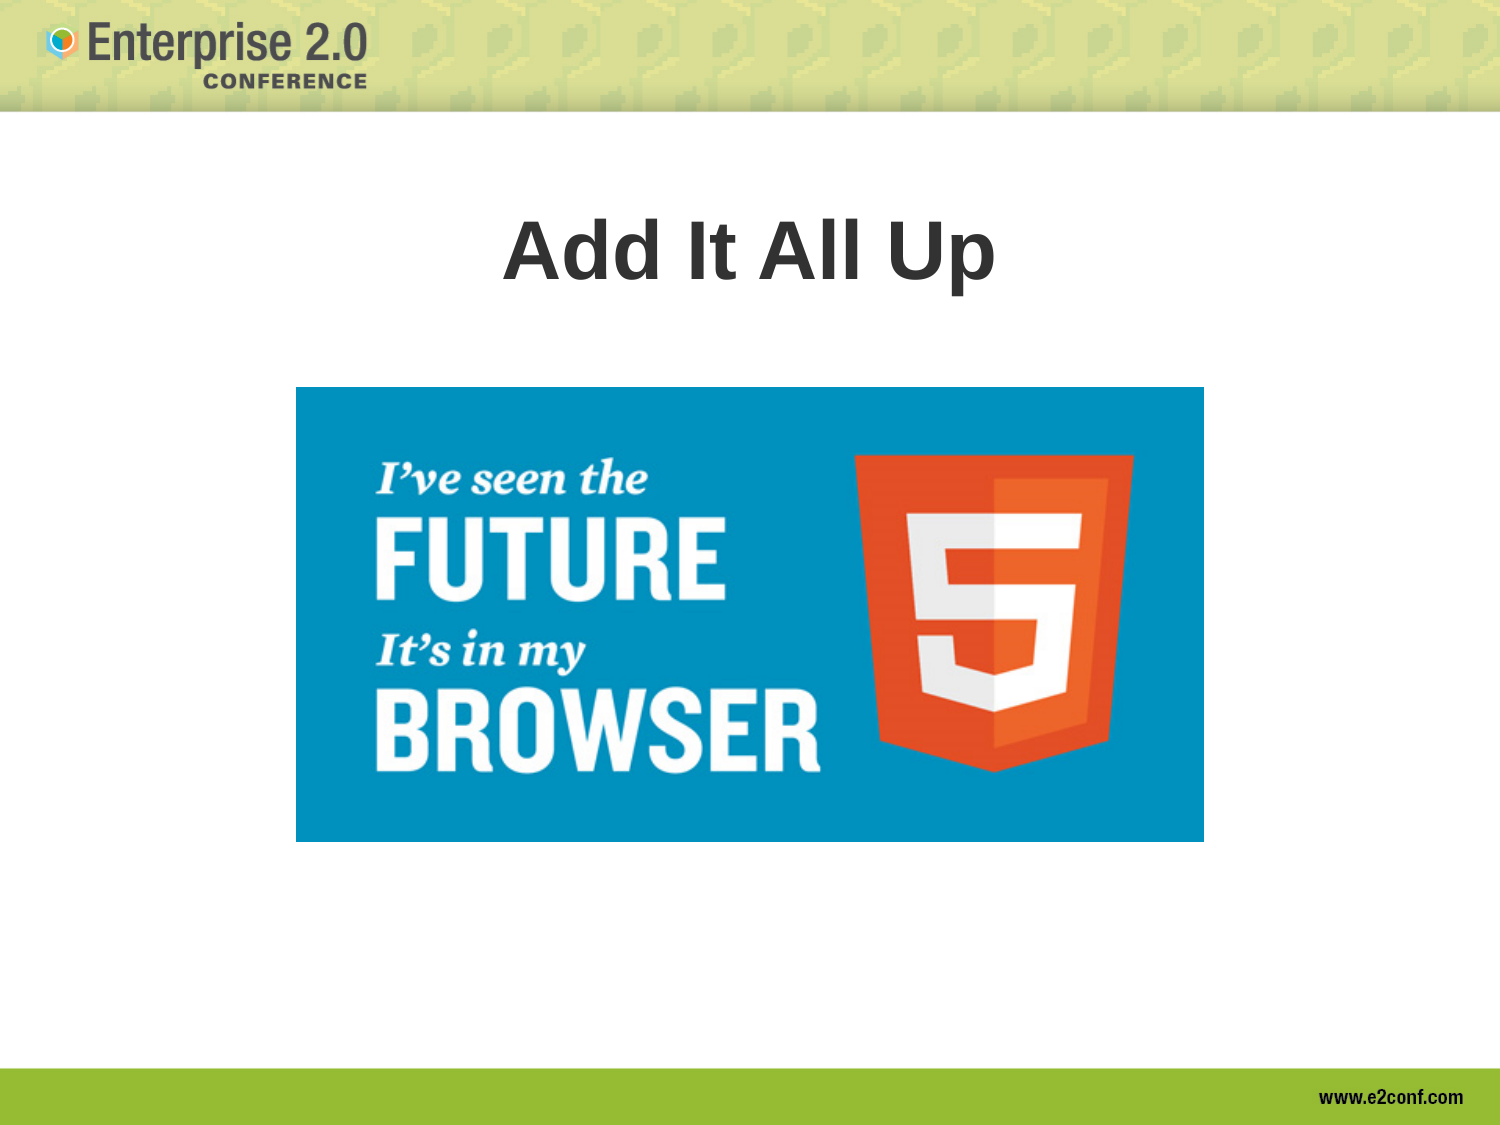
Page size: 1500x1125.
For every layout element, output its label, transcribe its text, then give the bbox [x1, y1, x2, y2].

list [296, 387, 1204, 842]
picture [0, 0, 1500, 1125]
title Add It All Up [75, 152, 1425, 341]
